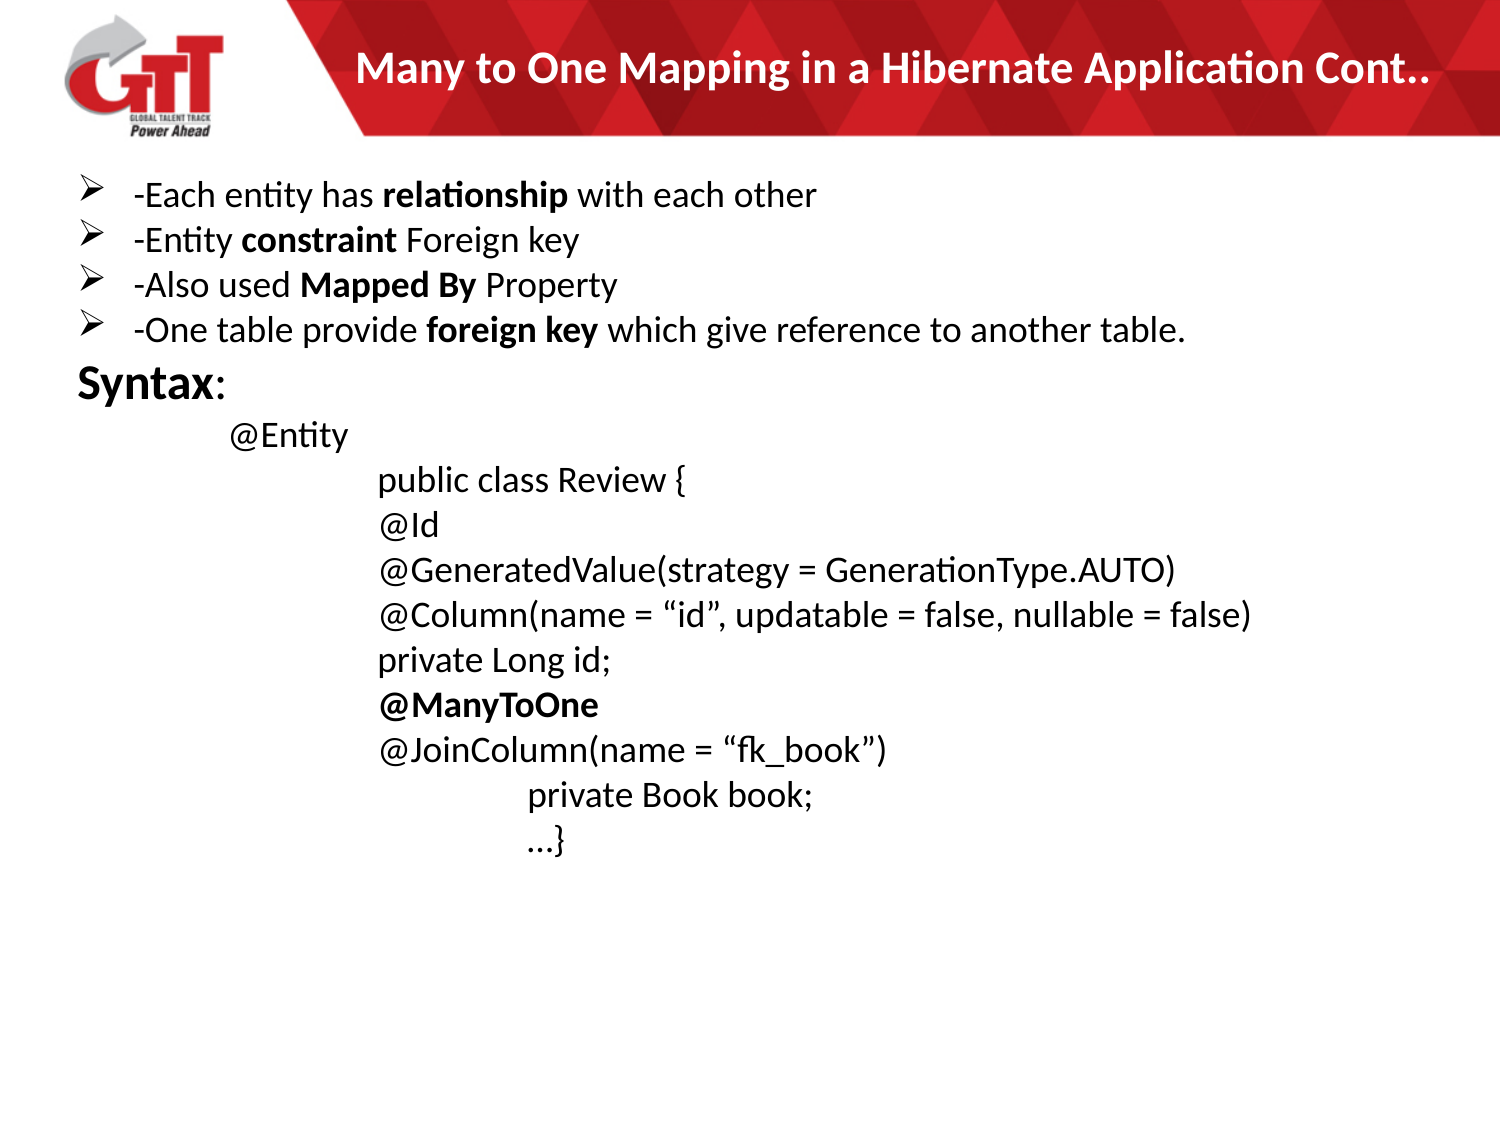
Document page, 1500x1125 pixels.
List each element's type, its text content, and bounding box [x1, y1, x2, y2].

text_box -Each entity has relationship with each other -Entity constraint Foreign key -Also used Mapped By Property -One table provide foreign key which give reference to another table. Syntax: @Entity public class Review { @Id @GeneratedValue(strategy = GenerationType.AUTO) @Column(name = “id”, updatable = false, nullable = false) private Long id; @ManyToOne @JoinColumn(name = “fk_book”) private Book book; …} [62, 162, 1463, 868]
title Many to One Mapping in a Hibernate Application Cont.. [324, 12, 1463, 118]
picture [0, 0, 1500, 1125]
